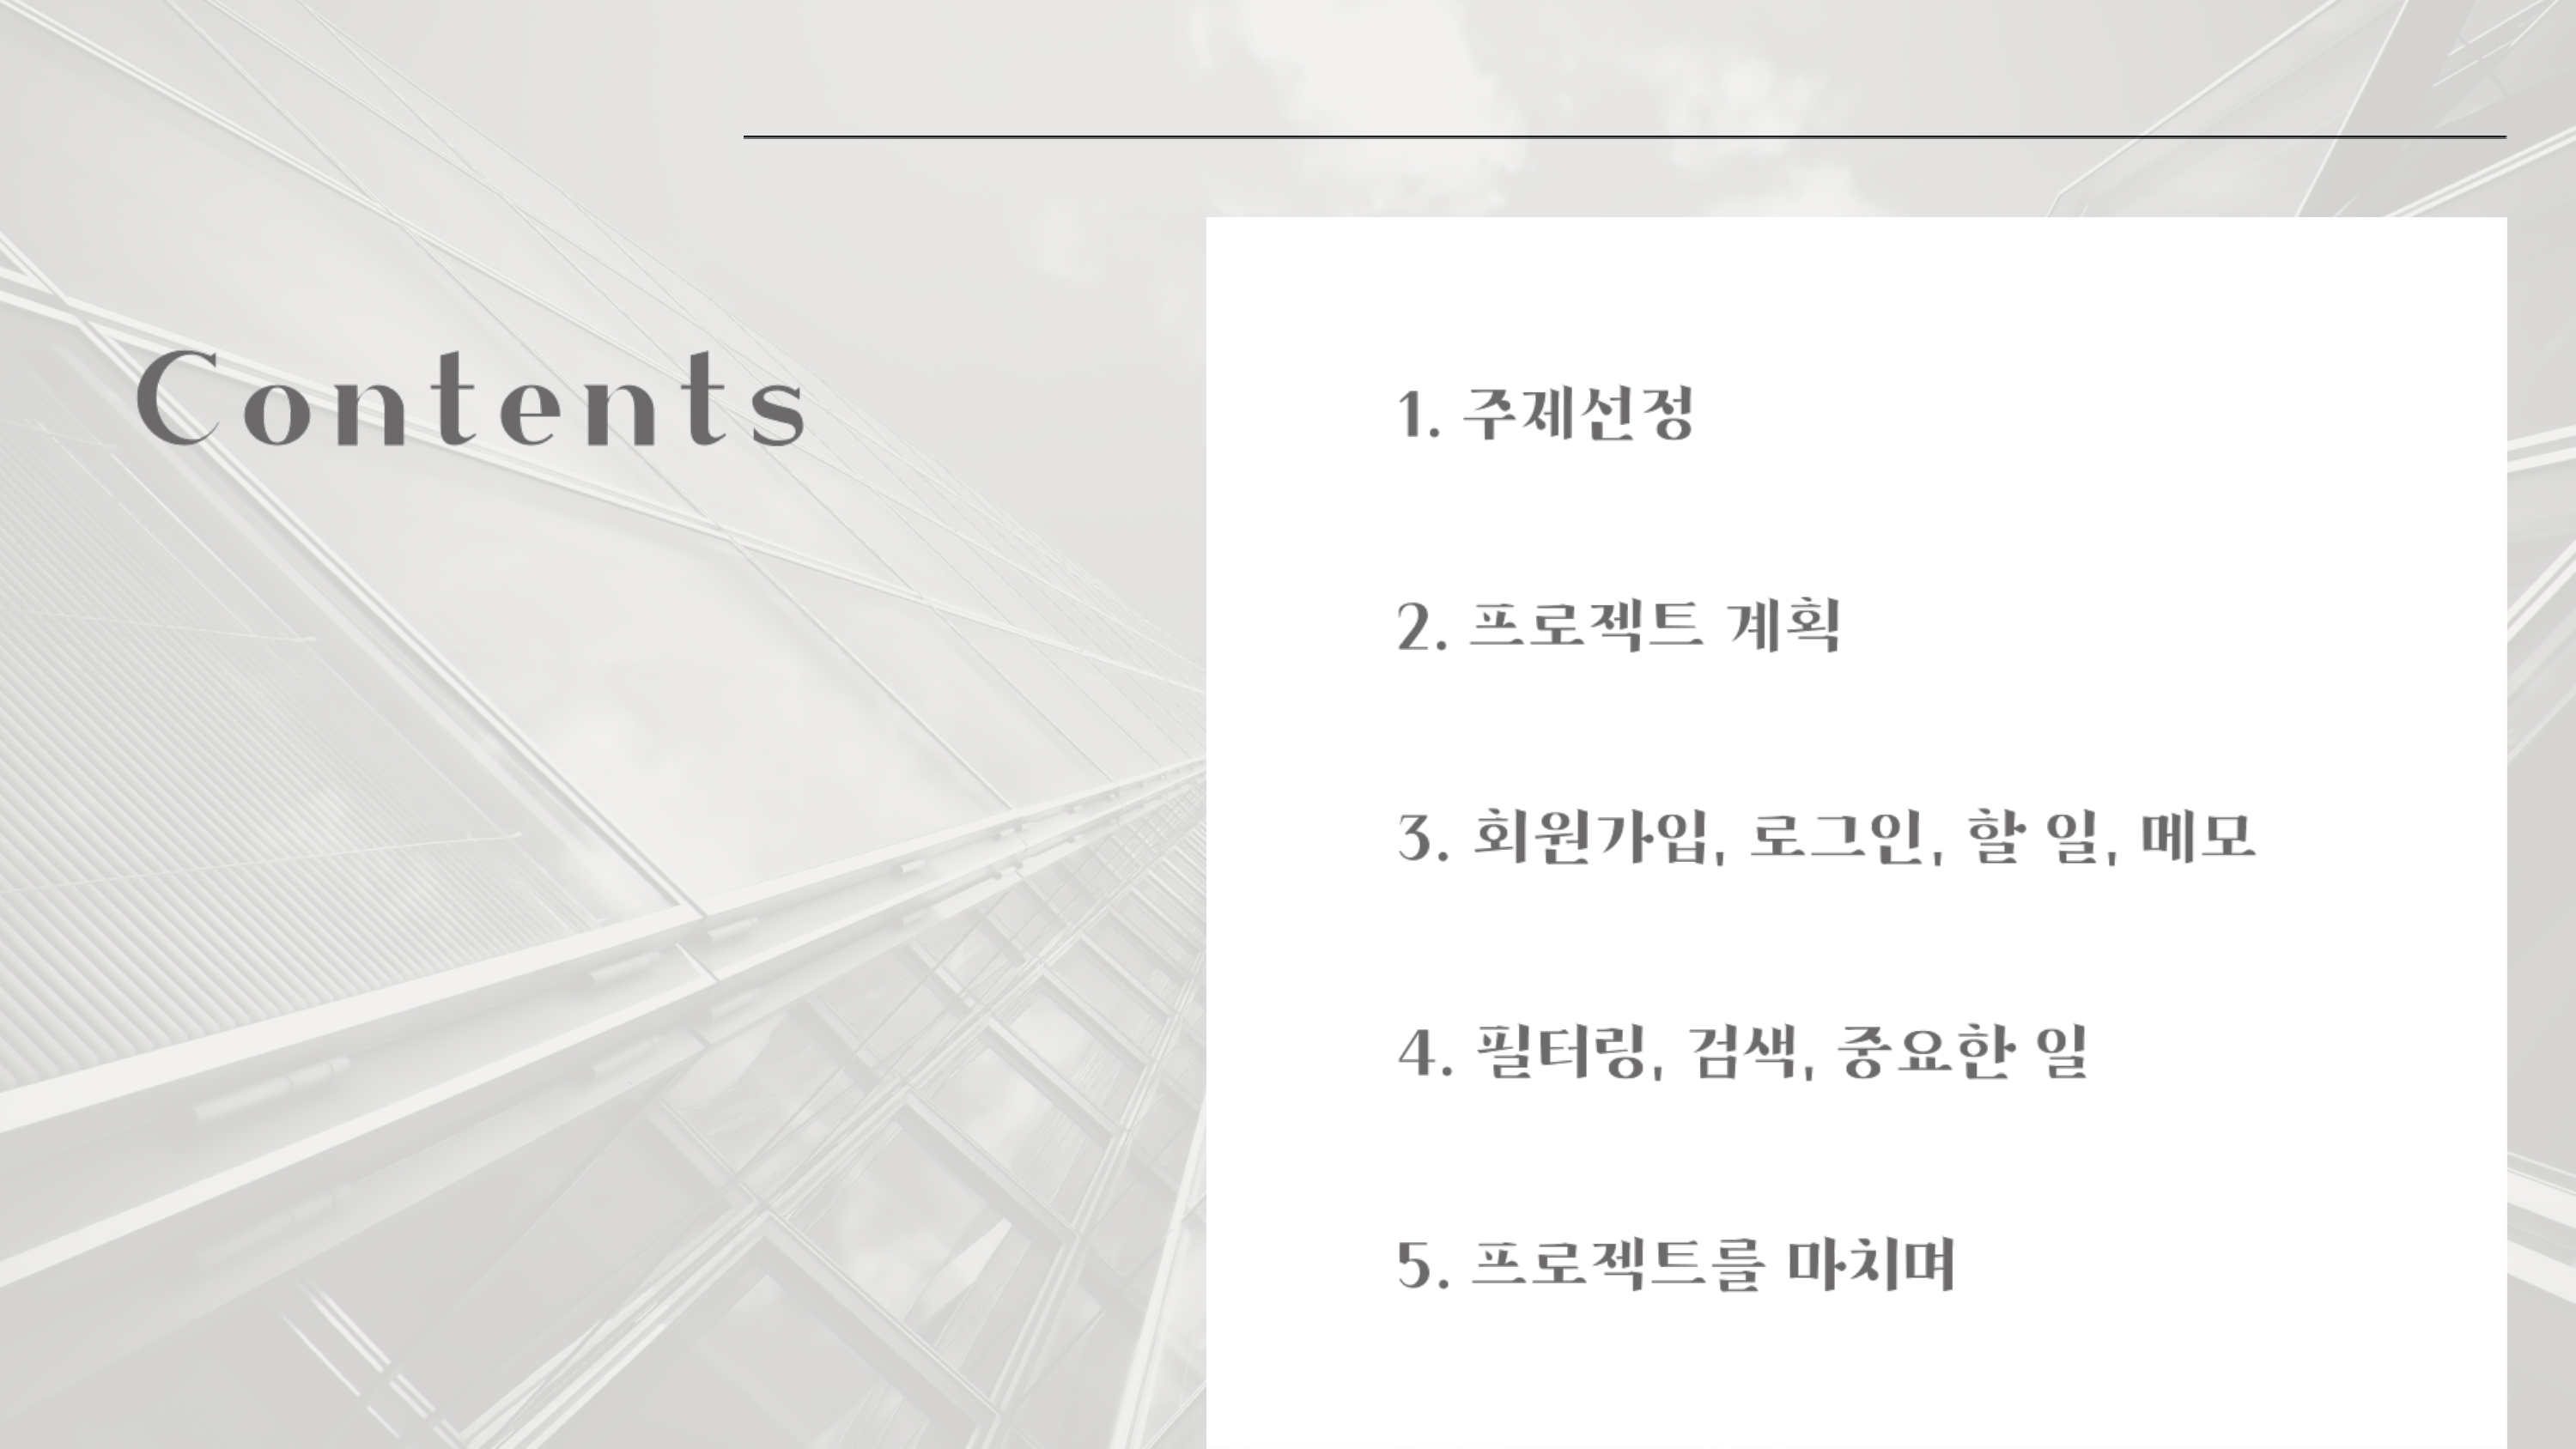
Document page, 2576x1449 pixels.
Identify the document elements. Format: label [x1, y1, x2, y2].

text_box [0, 0, 2576, 1449]
picture [1370, 1193, 2027, 1370]
picture [1370, 980, 2160, 1157]
text_box [1206, 216, 2507, 1449]
picture [1370, 341, 1760, 518]
text_box [743, 136, 2507, 139]
picture [84, 201, 949, 628]
picture [1370, 554, 1912, 731]
picture [1370, 768, 2330, 944]
